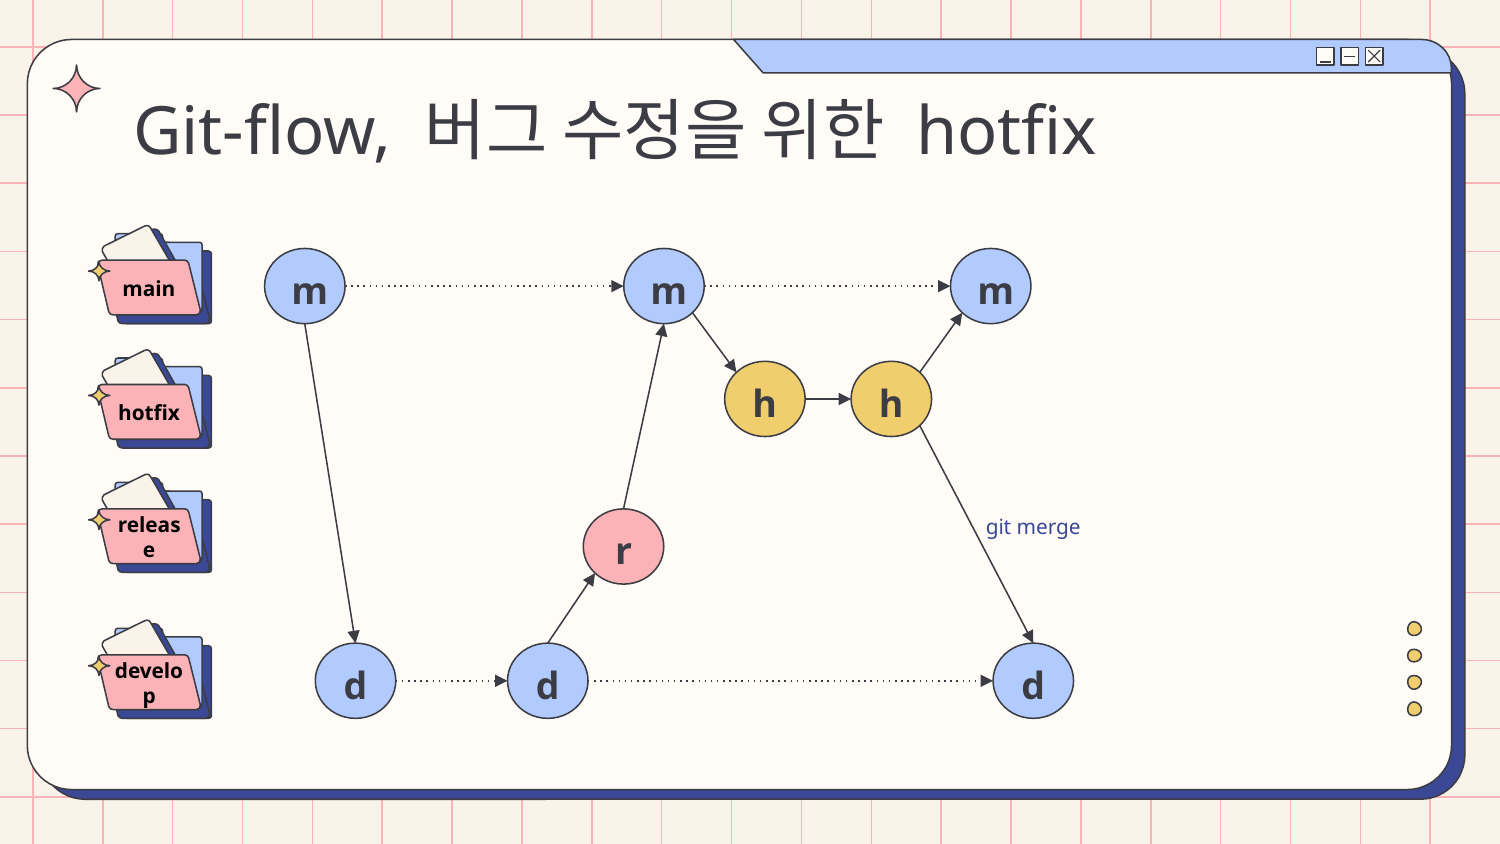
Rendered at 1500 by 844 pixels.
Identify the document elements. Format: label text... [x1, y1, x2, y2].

text_box git merge [1038, 505, 1112, 548]
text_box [88, 619, 212, 719]
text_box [88, 473, 212, 573]
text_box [919, 312, 963, 373]
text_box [88, 349, 212, 449]
text_box r [583, 509, 664, 585]
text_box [692, 312, 737, 373]
text_box d [507, 643, 588, 719]
text_box m [623, 248, 705, 324]
text_box m [950, 248, 1031, 324]
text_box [88, 225, 212, 324]
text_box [547, 572, 596, 644]
text_box d [315, 643, 396, 719]
text_box d [993, 643, 1074, 719]
title Git-flow, 버그 수정을 위한 hotfix [118, 72, 1382, 167]
text_box h [851, 361, 932, 437]
text_box h [724, 361, 806, 437]
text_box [623, 323, 665, 510]
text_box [919, 425, 1034, 644]
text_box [304, 323, 356, 644]
text_box m [264, 248, 345, 324]
